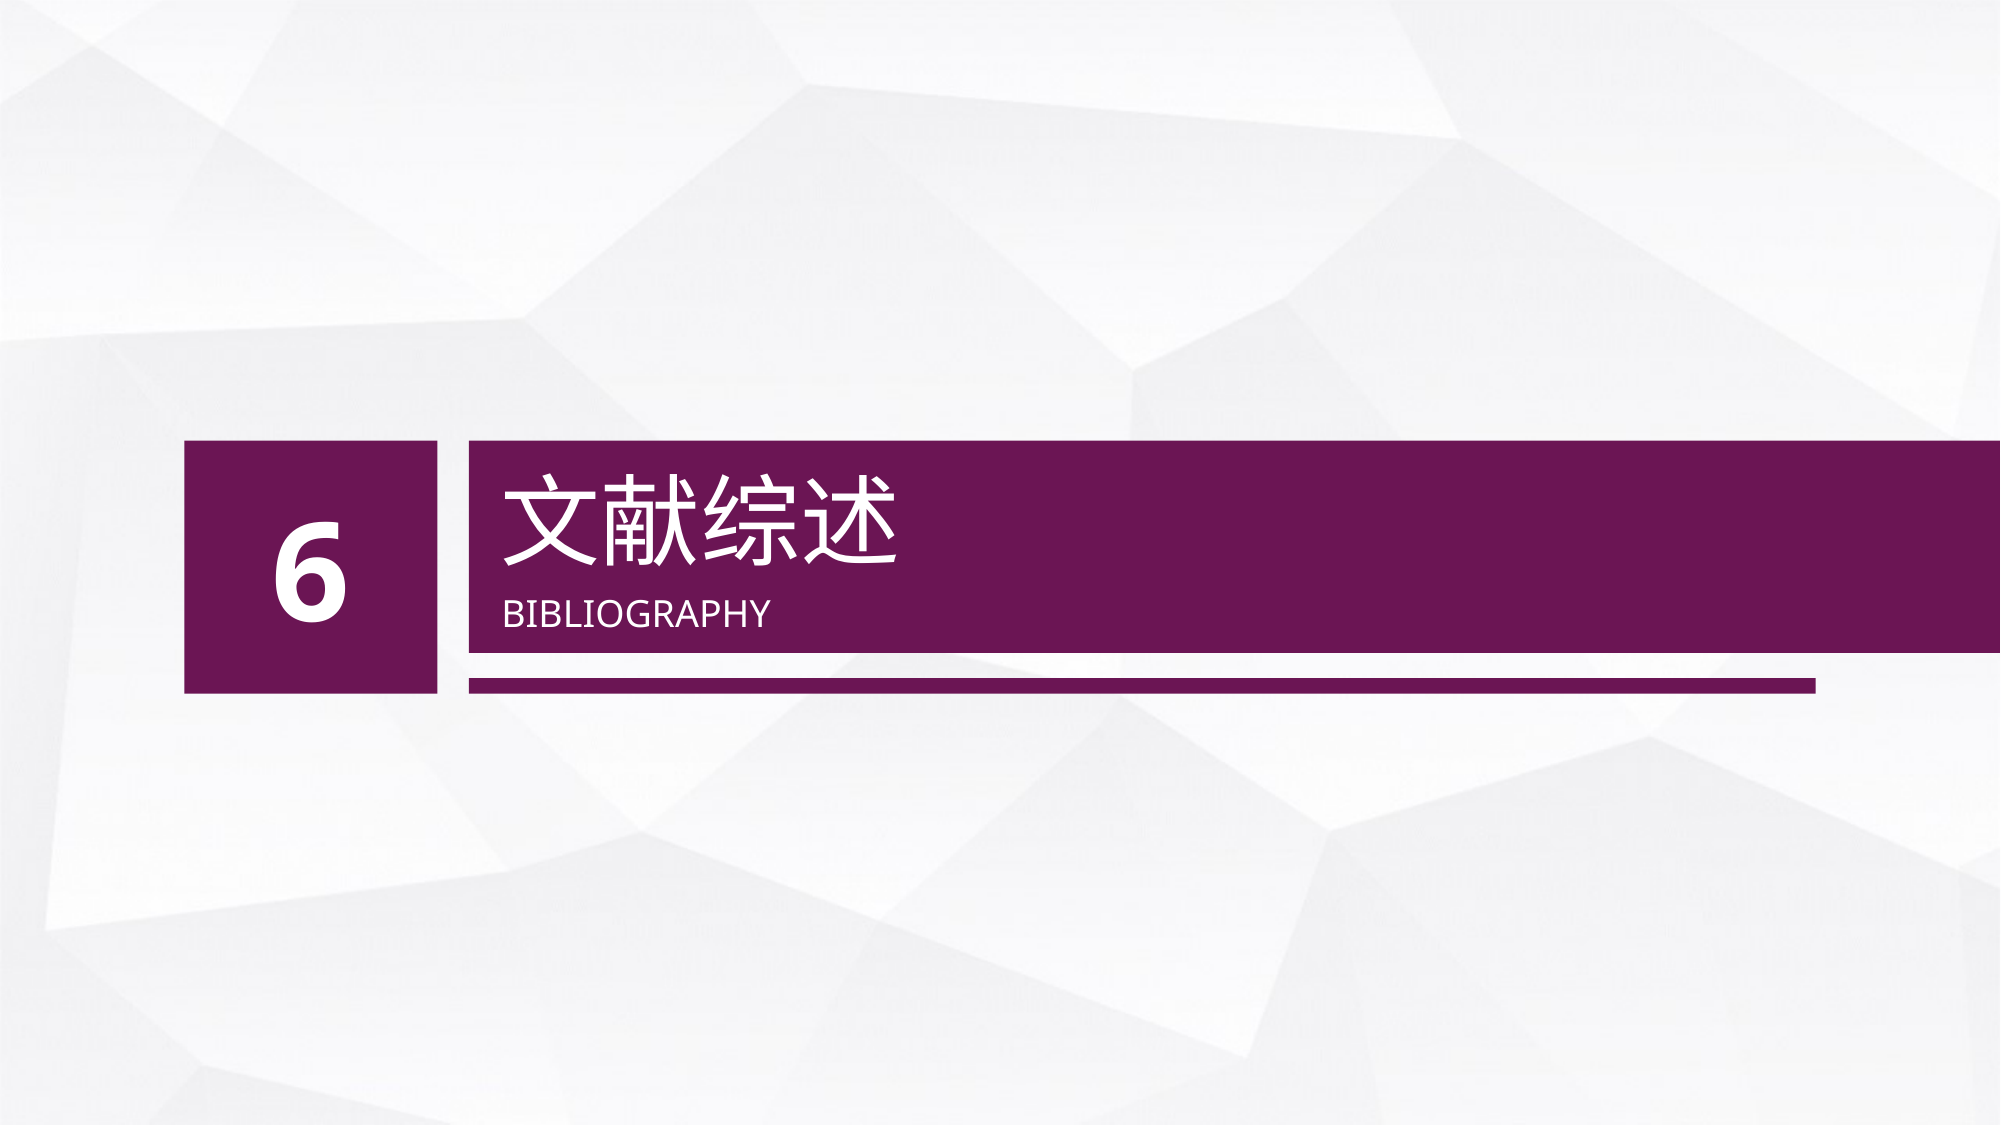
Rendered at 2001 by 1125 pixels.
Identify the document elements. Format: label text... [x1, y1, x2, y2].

picture [0, 0, 2001, 1125]
text_box [468, 440, 2000, 654]
text_box [468, 677, 1817, 695]
text_box BIBLIOGRAPHY [486, 582, 787, 643]
text_box 文献综述 [485, 451, 917, 587]
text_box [184, 440, 438, 694]
